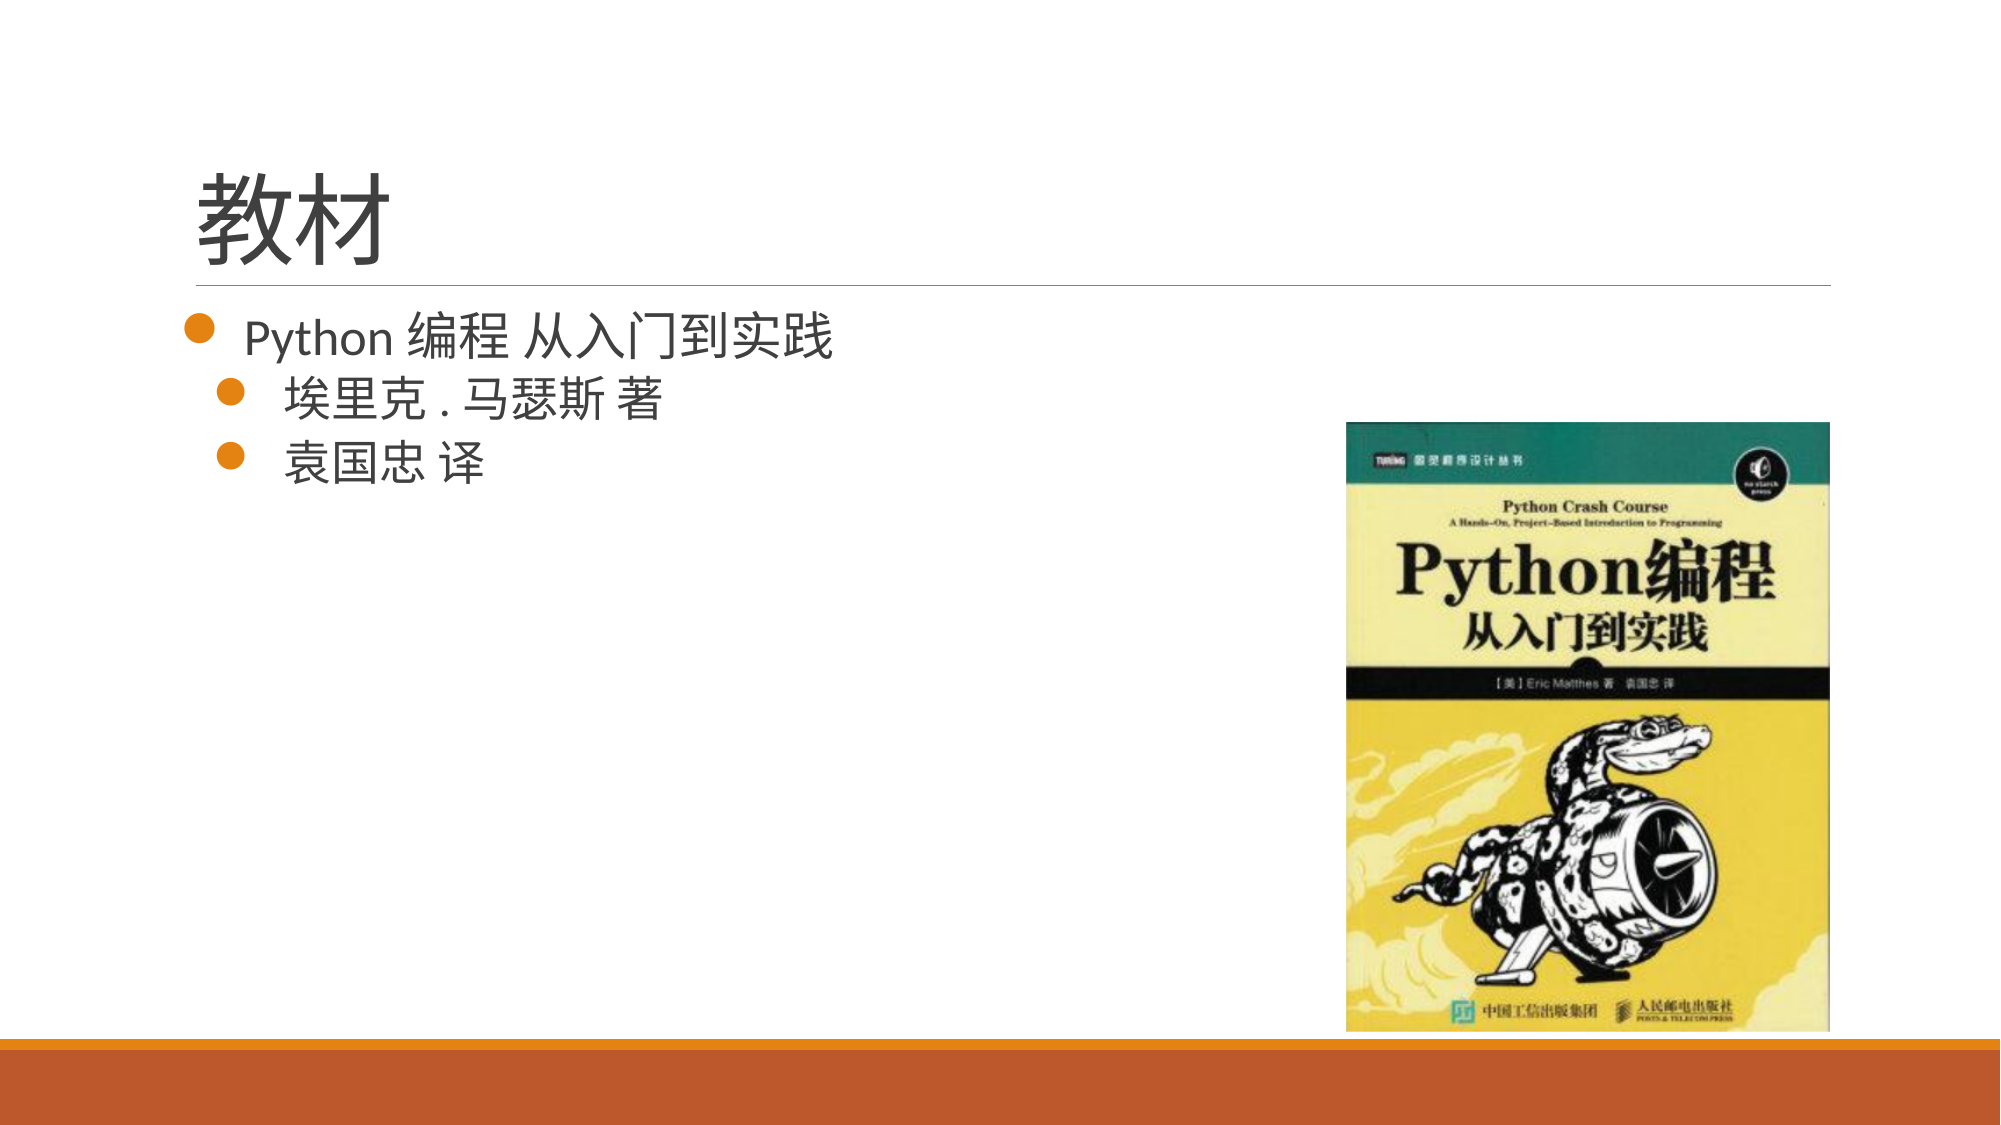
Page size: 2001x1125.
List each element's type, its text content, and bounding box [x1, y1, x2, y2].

title 教材 [180, 47, 1830, 285]
picture [1346, 420, 1831, 1033]
list Python编程 从入门到实践 埃里克.马瑟斯 著 袁国忠 译 [180, 302, 1830, 963]
